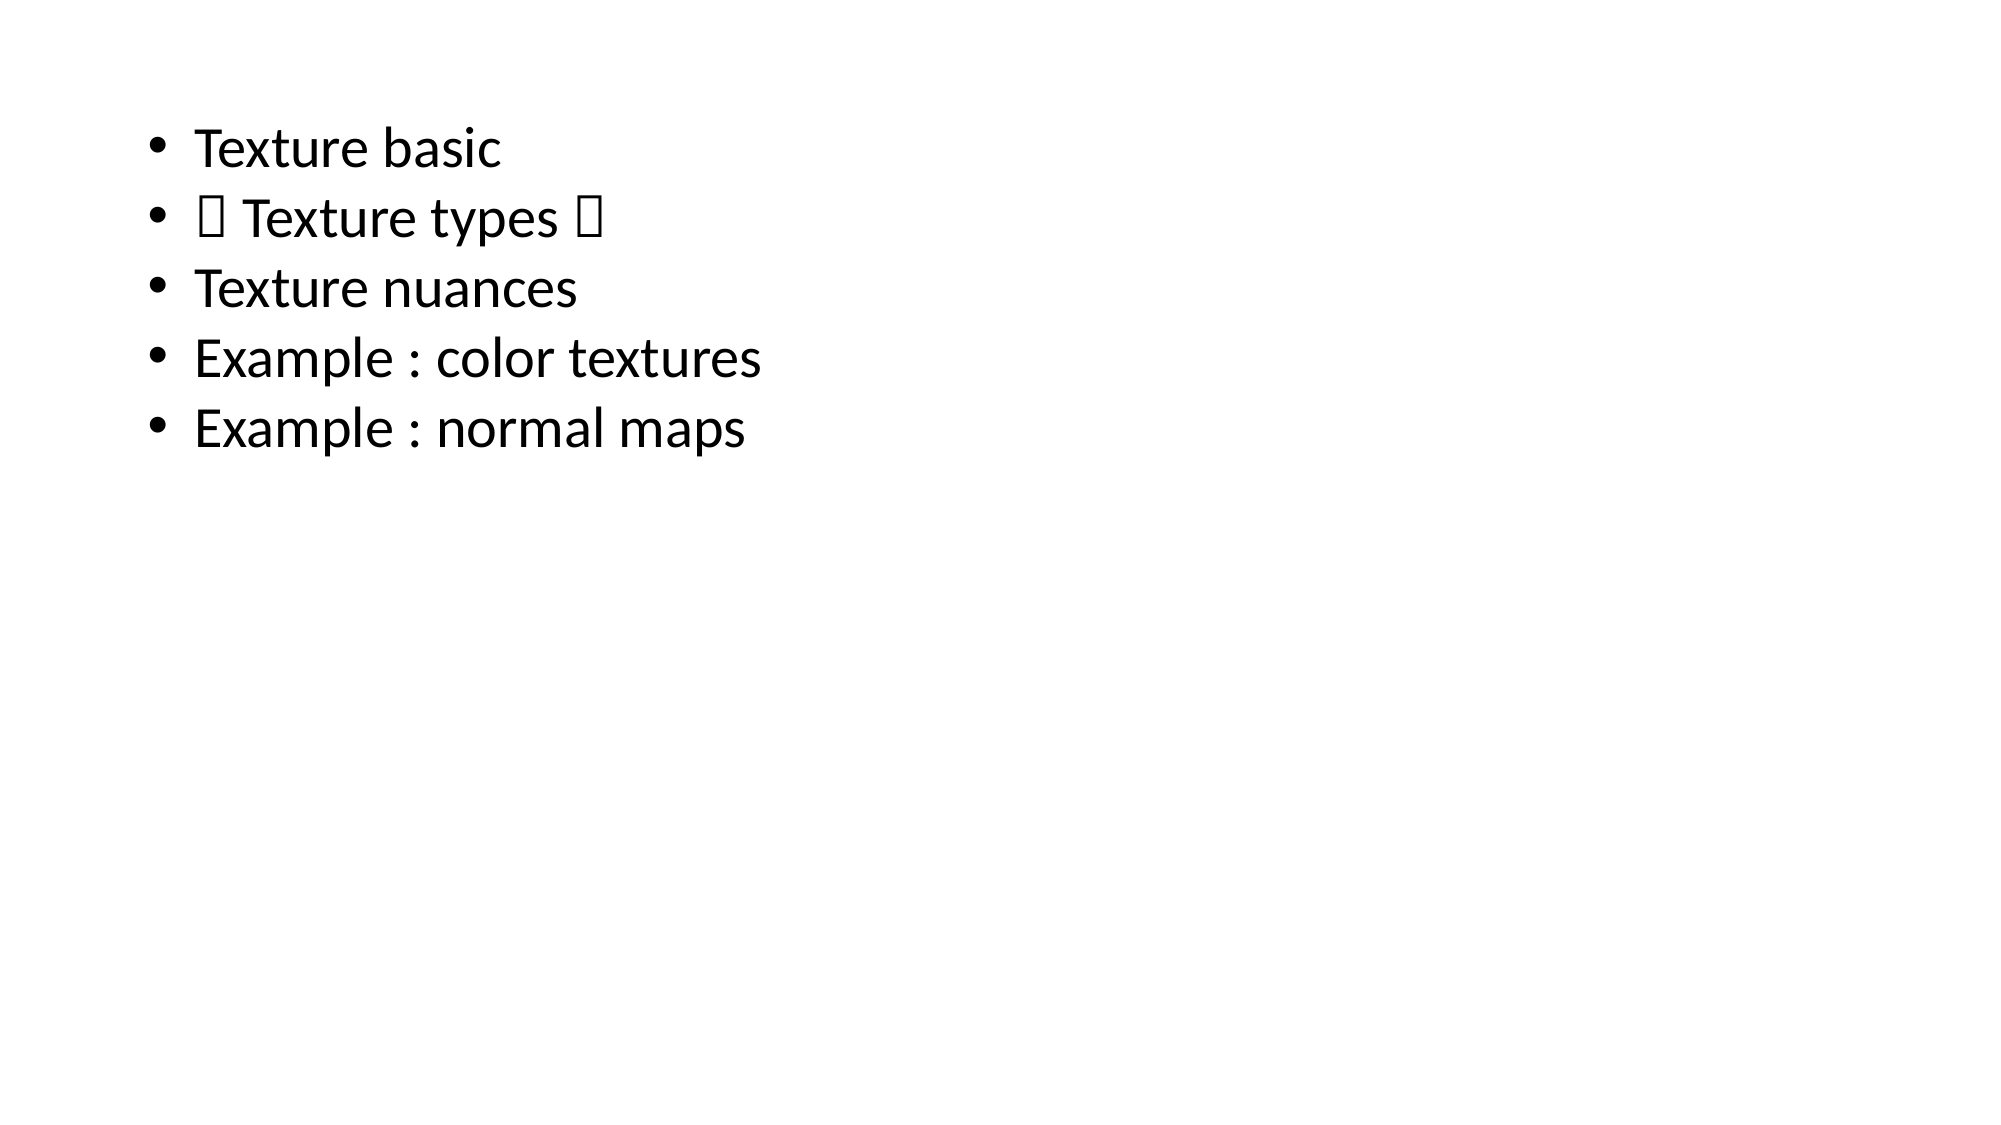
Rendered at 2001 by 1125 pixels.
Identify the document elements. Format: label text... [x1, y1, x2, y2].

text_box Texture basic  Texture types  Texture nuances Example : color textures Example : normal maps [132, 101, 1024, 467]
